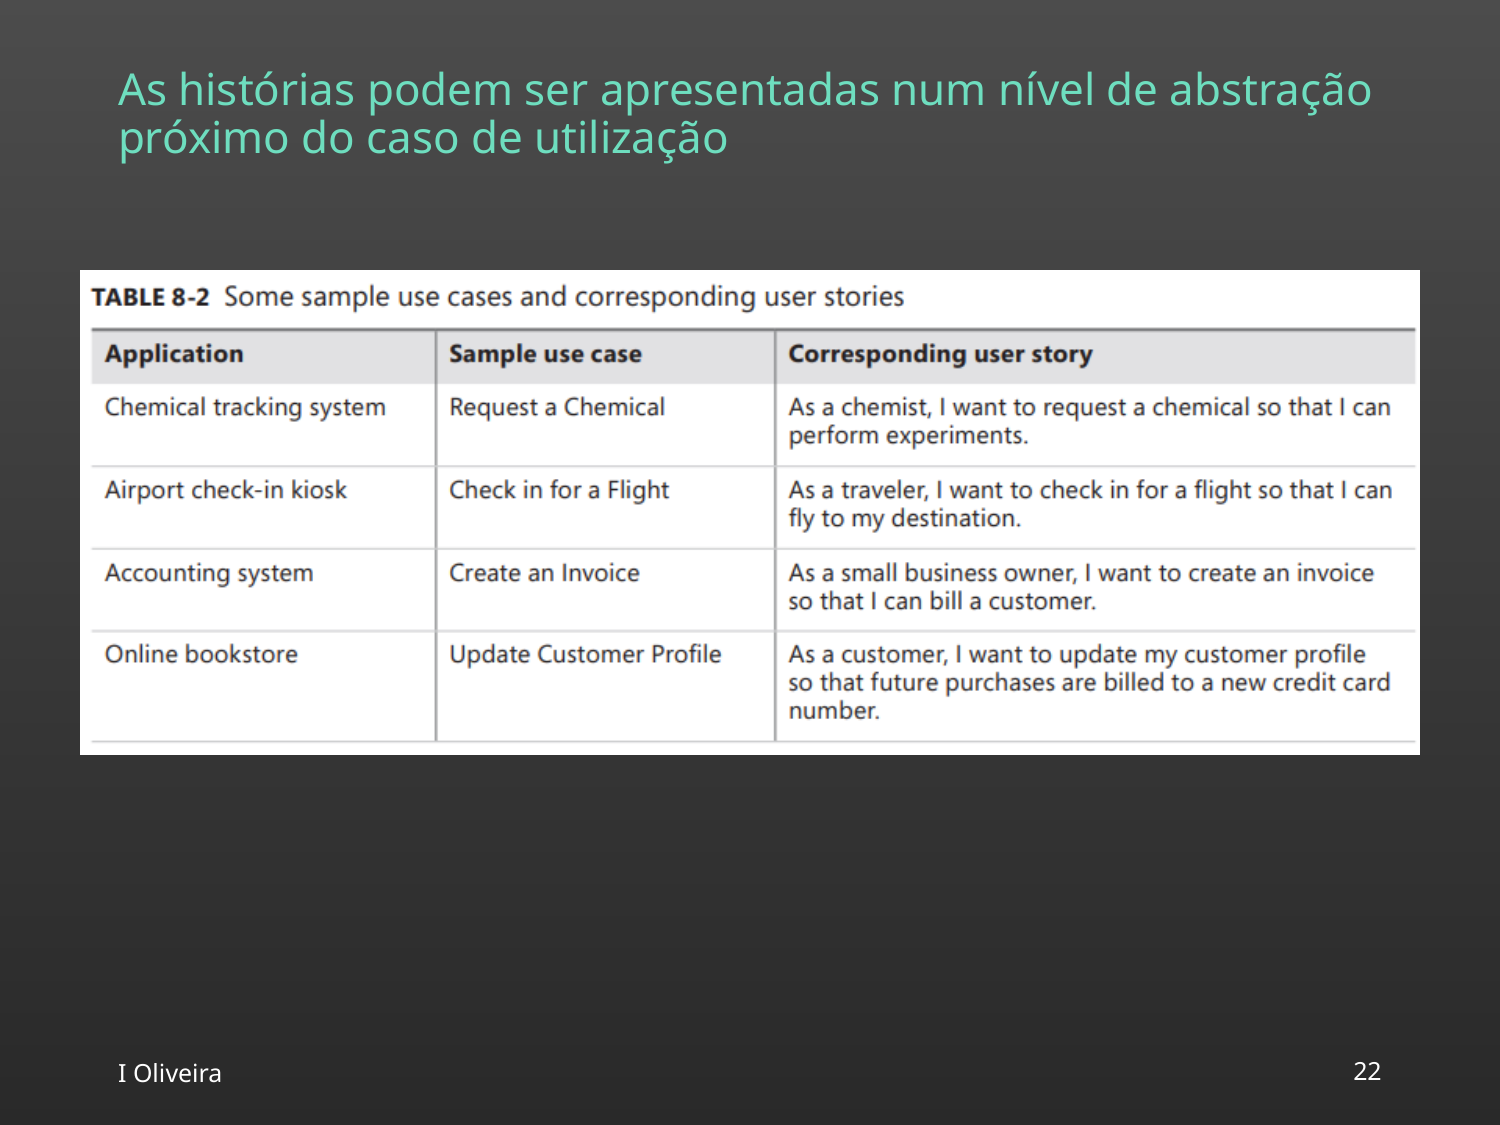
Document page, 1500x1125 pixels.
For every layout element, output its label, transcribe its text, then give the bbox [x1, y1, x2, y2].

footer I Oliveira [103, 1042, 1004, 1103]
slide_number ‹#› [1059, 1042, 1397, 1103]
picture [80, 269, 1420, 755]
title As histórias podem ser apresentadas num nível de abstração próximo do caso de utilização [103, 59, 1397, 171]
